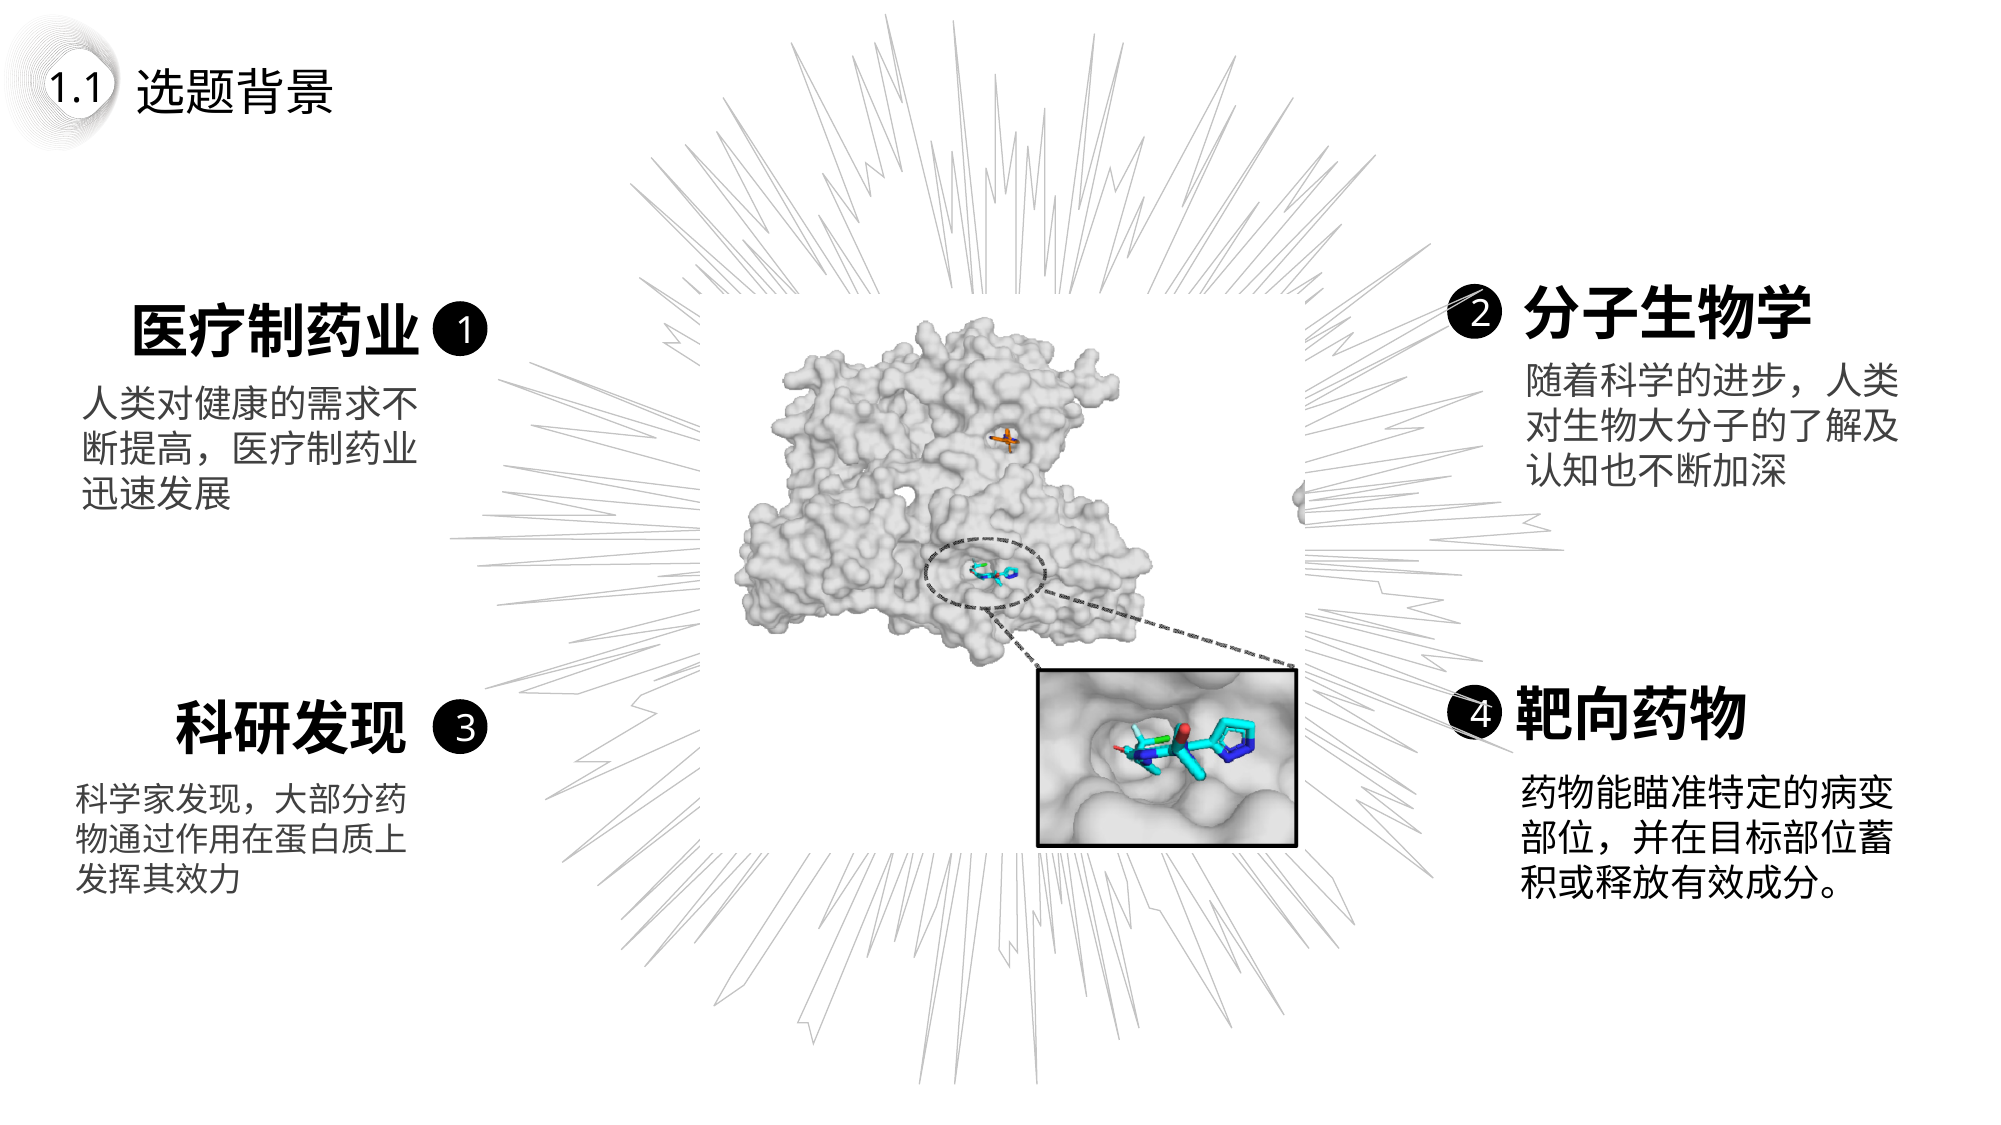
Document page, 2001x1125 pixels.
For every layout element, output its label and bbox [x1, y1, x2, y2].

text_box [23, 286, 449, 524]
picture [449, 11, 1565, 1085]
text_box [1565, 268, 1920, 501]
text_box [60, 683, 449, 907]
text_box [3, 14, 352, 151]
text_box [1565, 669, 1938, 914]
